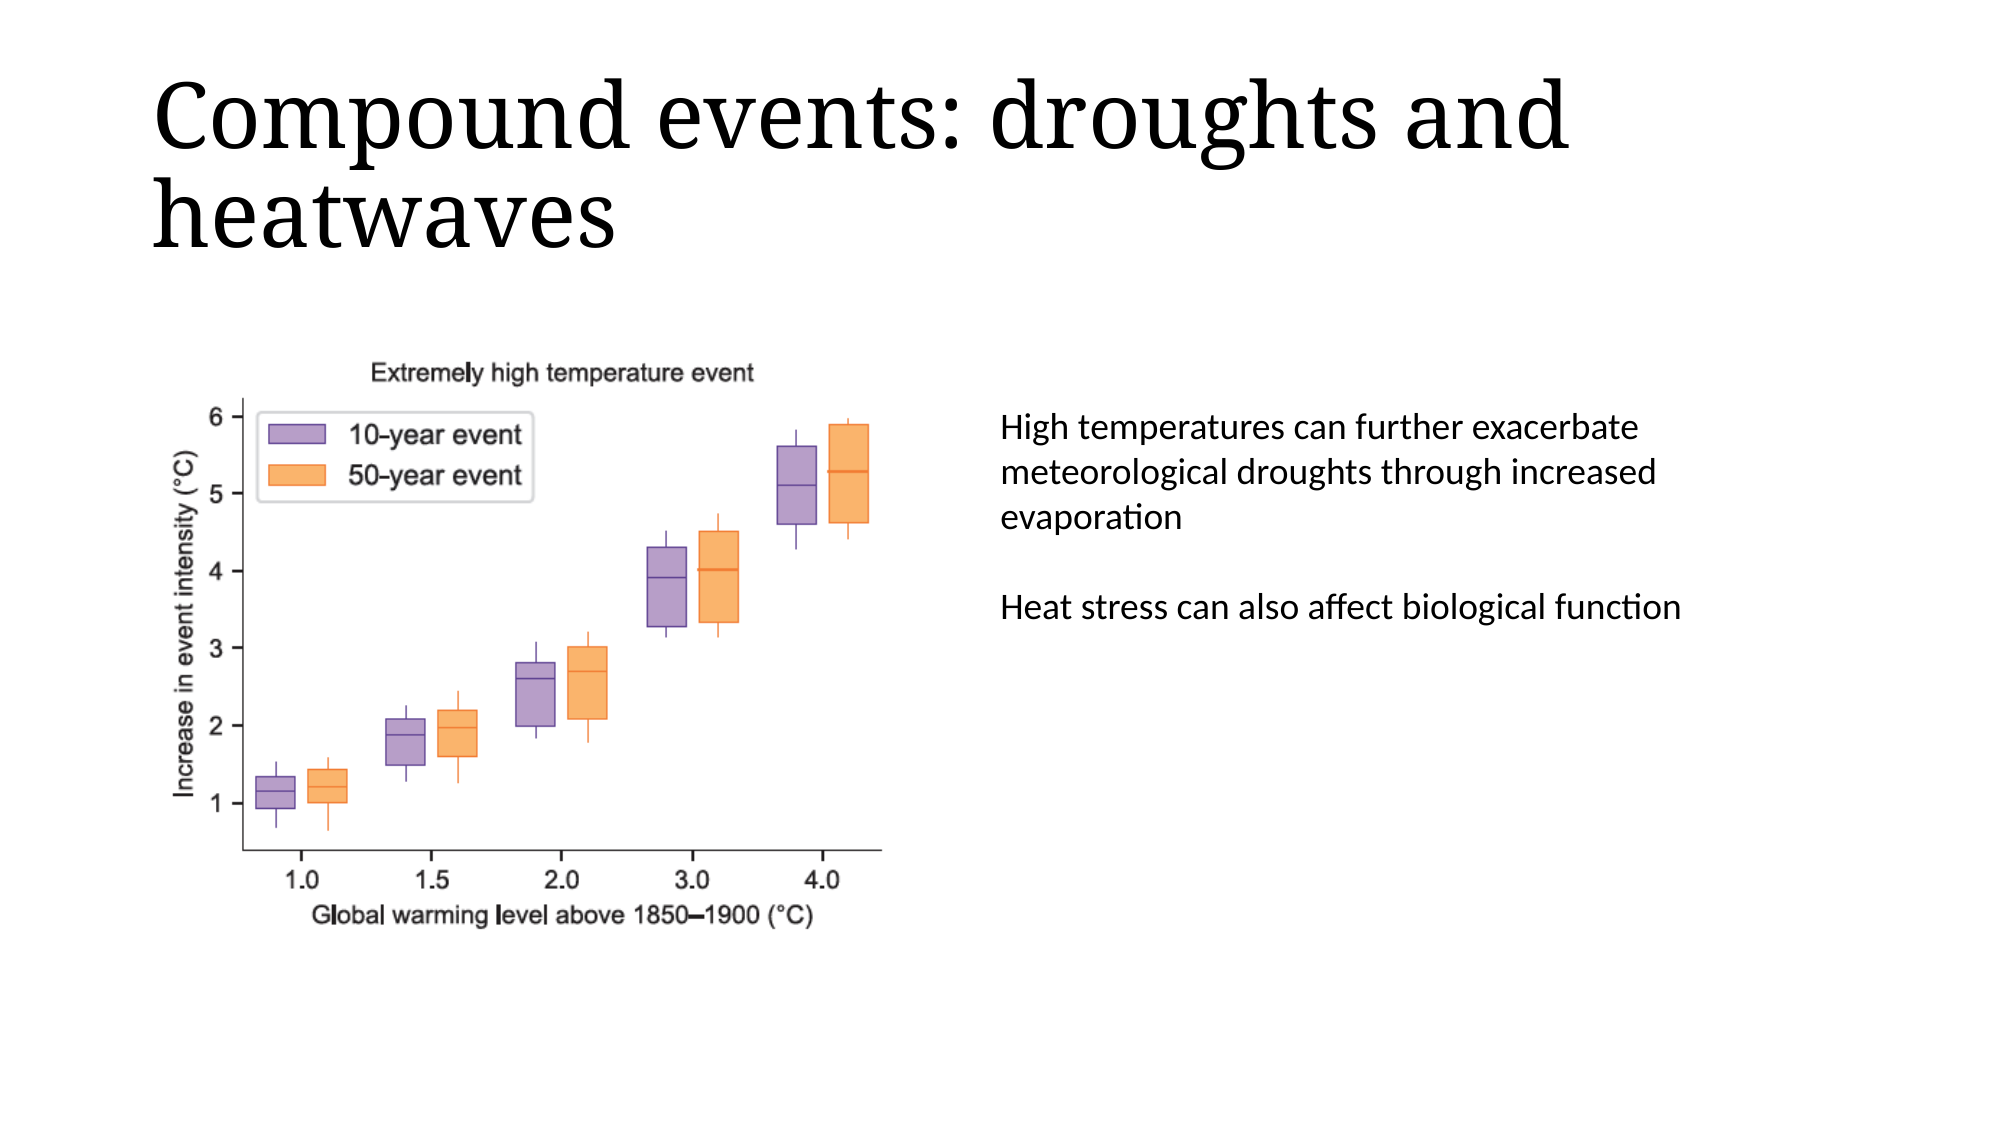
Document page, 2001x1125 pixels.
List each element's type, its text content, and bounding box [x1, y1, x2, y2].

title Compound events: droughts and heatwaves [137, 59, 1863, 278]
text_box High temperatures can further exacerbate meteorological droughts through increased evaporation Heat stress can also affect biological function [985, 394, 1725, 724]
picture [137, 326, 914, 971]
